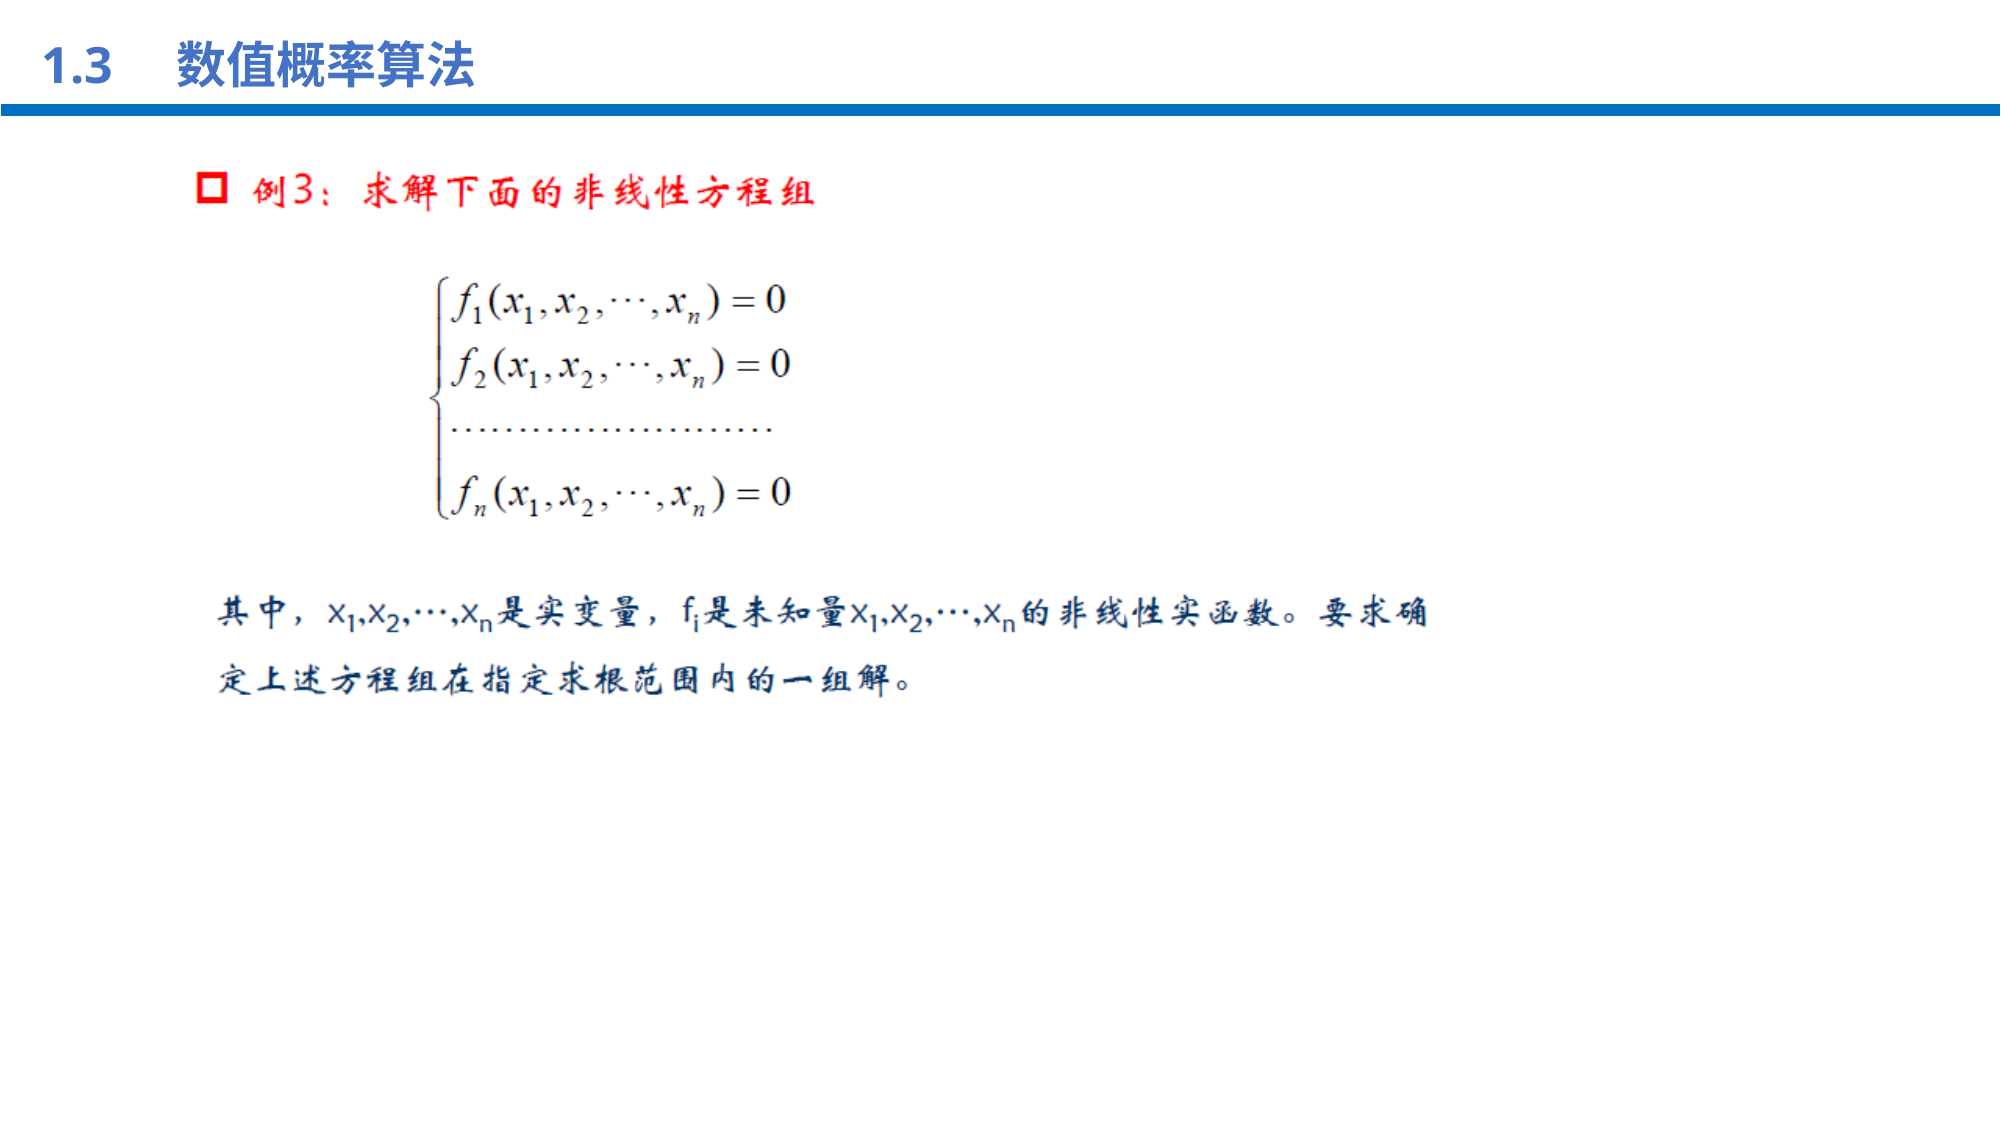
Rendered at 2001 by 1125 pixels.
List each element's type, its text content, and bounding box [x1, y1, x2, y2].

text_box [0, 103, 2000, 117]
text_box 1.3 数值概率算法 [26, 14, 1386, 102]
picture [168, 155, 1459, 756]
